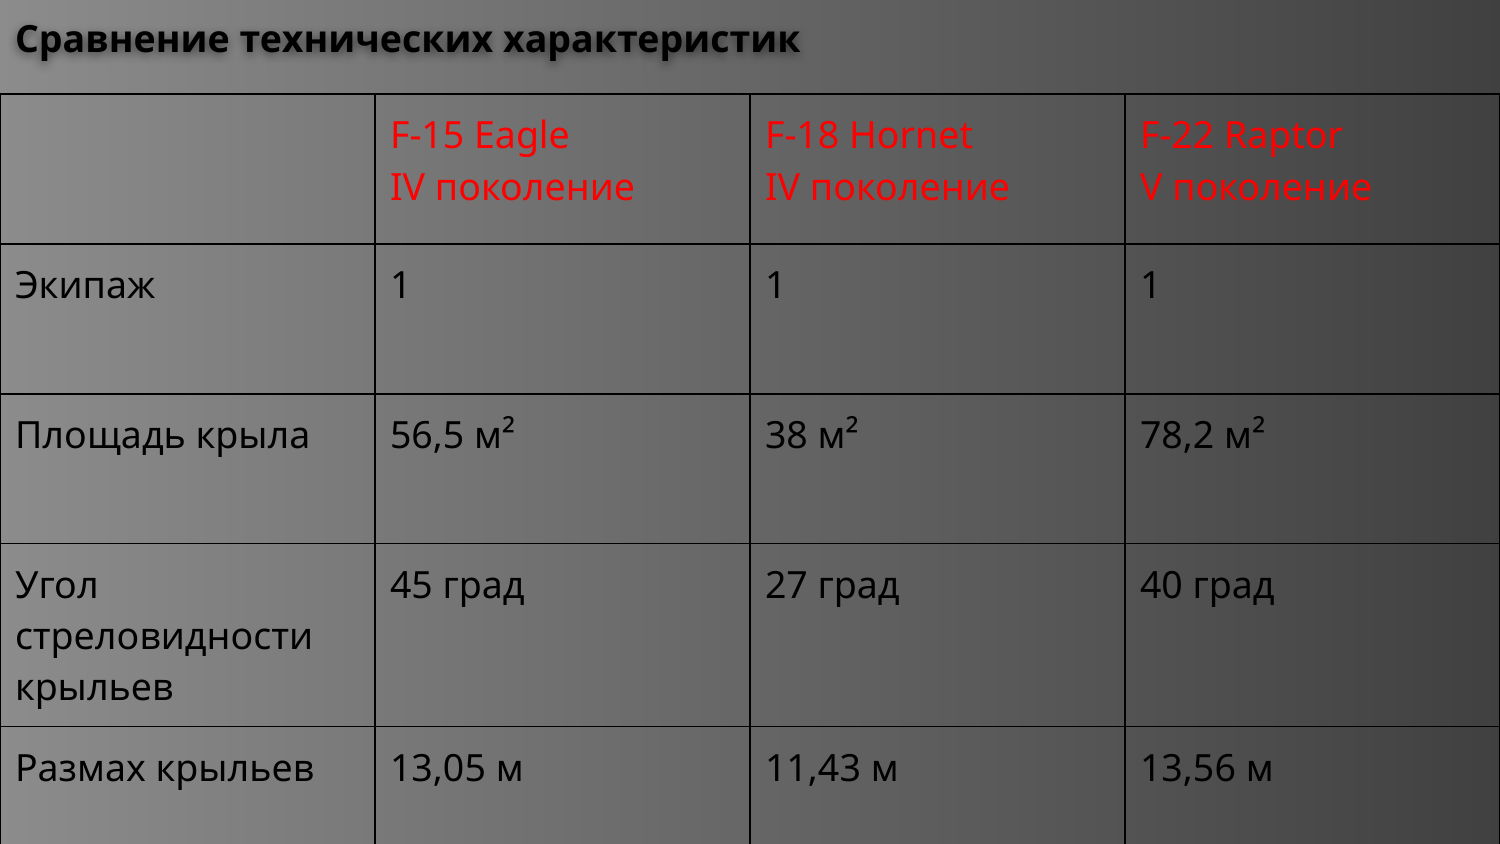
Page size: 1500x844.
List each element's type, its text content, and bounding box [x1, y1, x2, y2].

table_cell 13,05 м [376, 727, 749, 844]
table_cell 27 град [751, 544, 1124, 726]
table_cell 11,43 м [751, 727, 1124, 844]
table_cell 56,5 м² [376, 395, 749, 543]
table_cell 45 град [376, 544, 749, 726]
table_cell Экипаж [1, 245, 374, 393]
table_cell 40 град [1126, 544, 1499, 726]
table_cell 38 м² [751, 395, 1124, 543]
table_header F-22 Raptor V поколение [1126, 95, 1499, 243]
table_cell Угол стреловидности крыльев [1, 544, 374, 726]
table_cell Площадь крыла [1, 395, 374, 543]
table_cell 13,56 м [1126, 727, 1499, 844]
table_header [1, 95, 374, 243]
table_header F-18 Hornet IV поколение [751, 95, 1124, 243]
table_header F-15 Eagle IV поколение [376, 95, 749, 243]
table_cell 1 [751, 245, 1124, 393]
table_cell 78,2 м² [1126, 395, 1499, 543]
table_cell Размах крыльев [1, 727, 374, 844]
table_cell 1 [376, 245, 749, 393]
title Сравнение технических характеристик [0, 0, 1500, 93]
table_cell 1 [1126, 245, 1499, 393]
